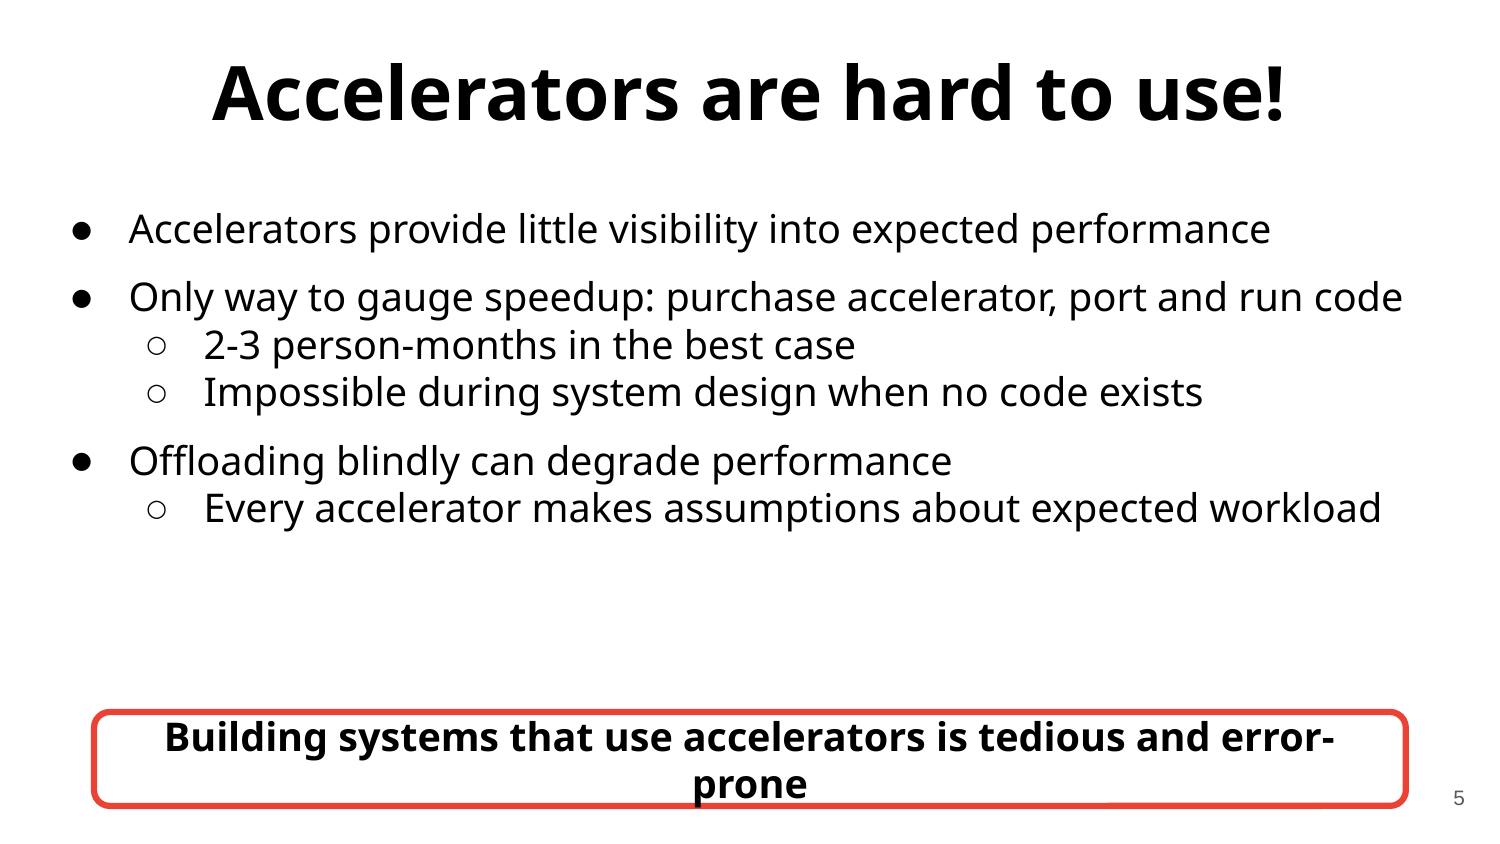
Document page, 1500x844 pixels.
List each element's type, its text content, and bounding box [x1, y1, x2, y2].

list Accelerators provide little visibility into expected performance Only way to gauge speedup: purchase accelerator, port and run code 2-3 person-months in the best case Impossible during system design when no code exists Offloading blindly can degrade performance Every accelerator makes assumptions about expected workload [38, 189, 1500, 750]
text_box Building systems that use accelerators is tedious and error-prone [94, 711, 1406, 806]
title Accelerators are hard to use! [51, 30, 1449, 125]
slide_number 5 [1389, 764, 1480, 830]
